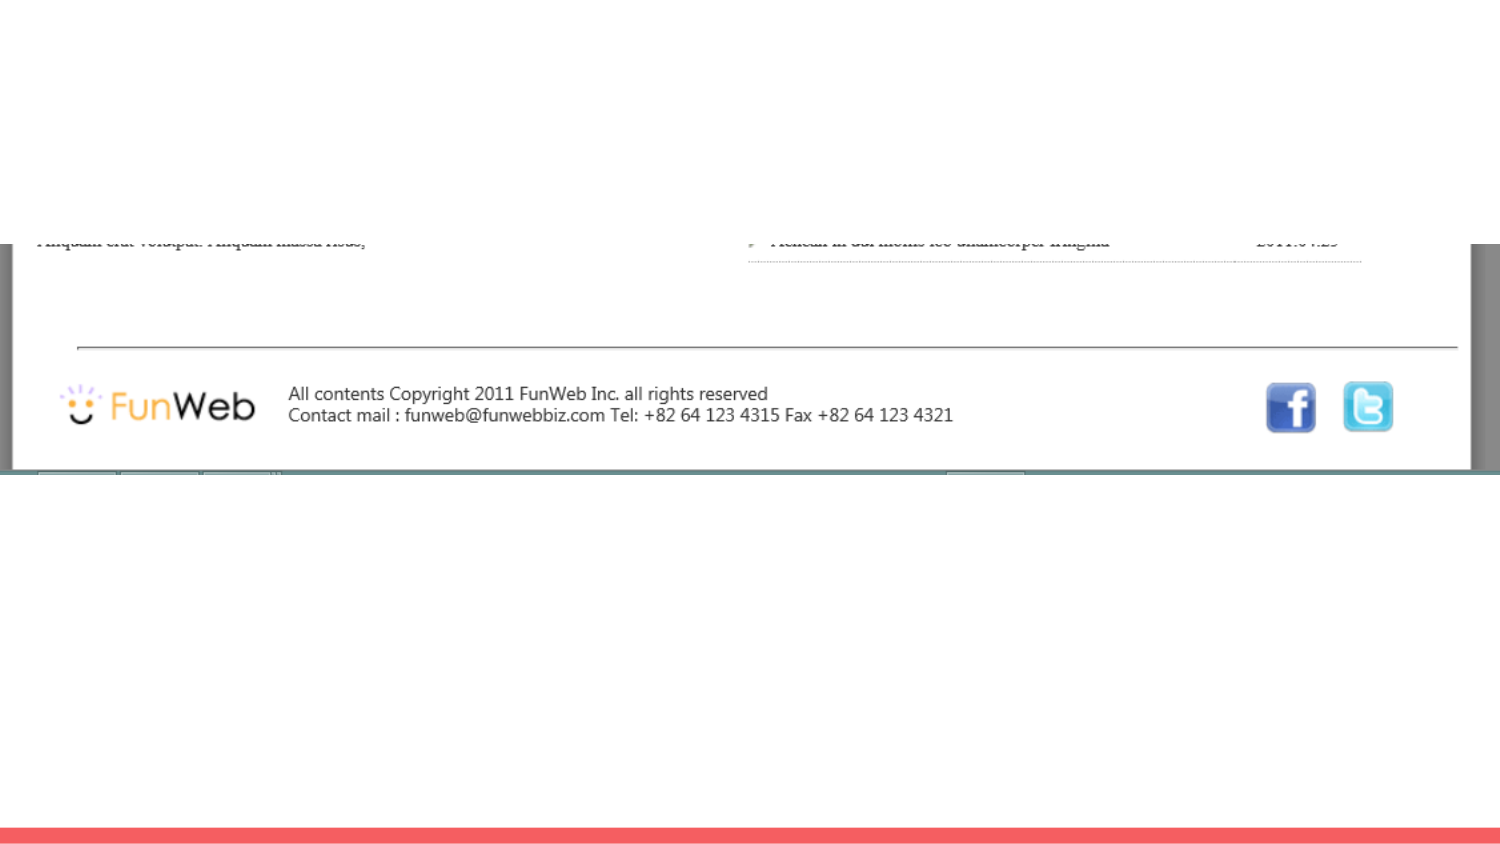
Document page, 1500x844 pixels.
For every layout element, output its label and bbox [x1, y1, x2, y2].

picture [0, 243, 1500, 475]
